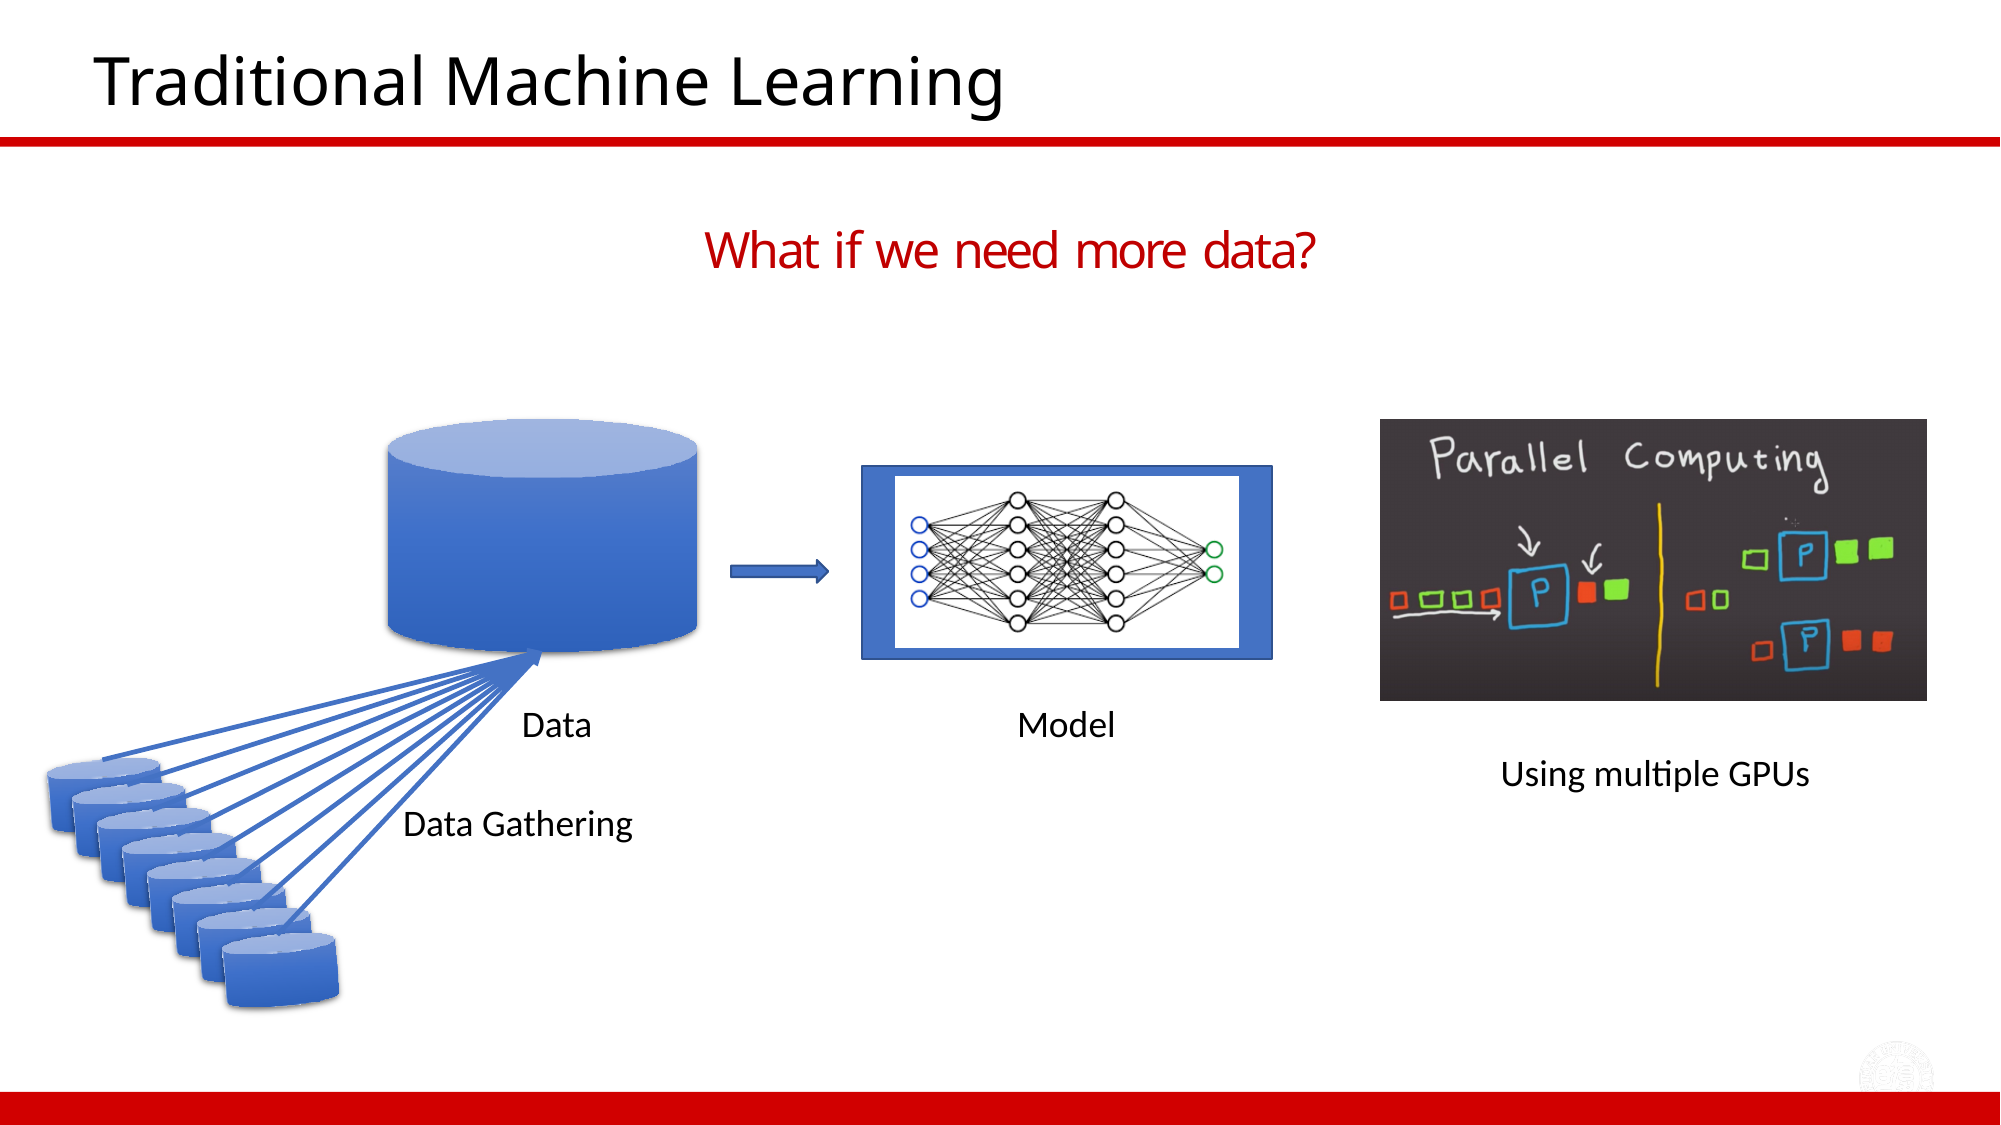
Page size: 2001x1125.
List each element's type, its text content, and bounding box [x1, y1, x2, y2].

text_box Using multiple GPUs [1497, 746, 1812, 794]
text_box Model [1014, 697, 1119, 745]
text_box Data [543, 697, 595, 745]
picture [1380, 419, 1927, 701]
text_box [378, 413, 706, 664]
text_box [37, 647, 543, 1020]
text_box Data Gathering [543, 796, 636, 844]
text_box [860, 464, 1274, 660]
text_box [729, 558, 830, 584]
title Traditional Machine Learning [91, 0, 1135, 174]
text_box What if we need more data? [702, 216, 1355, 279]
